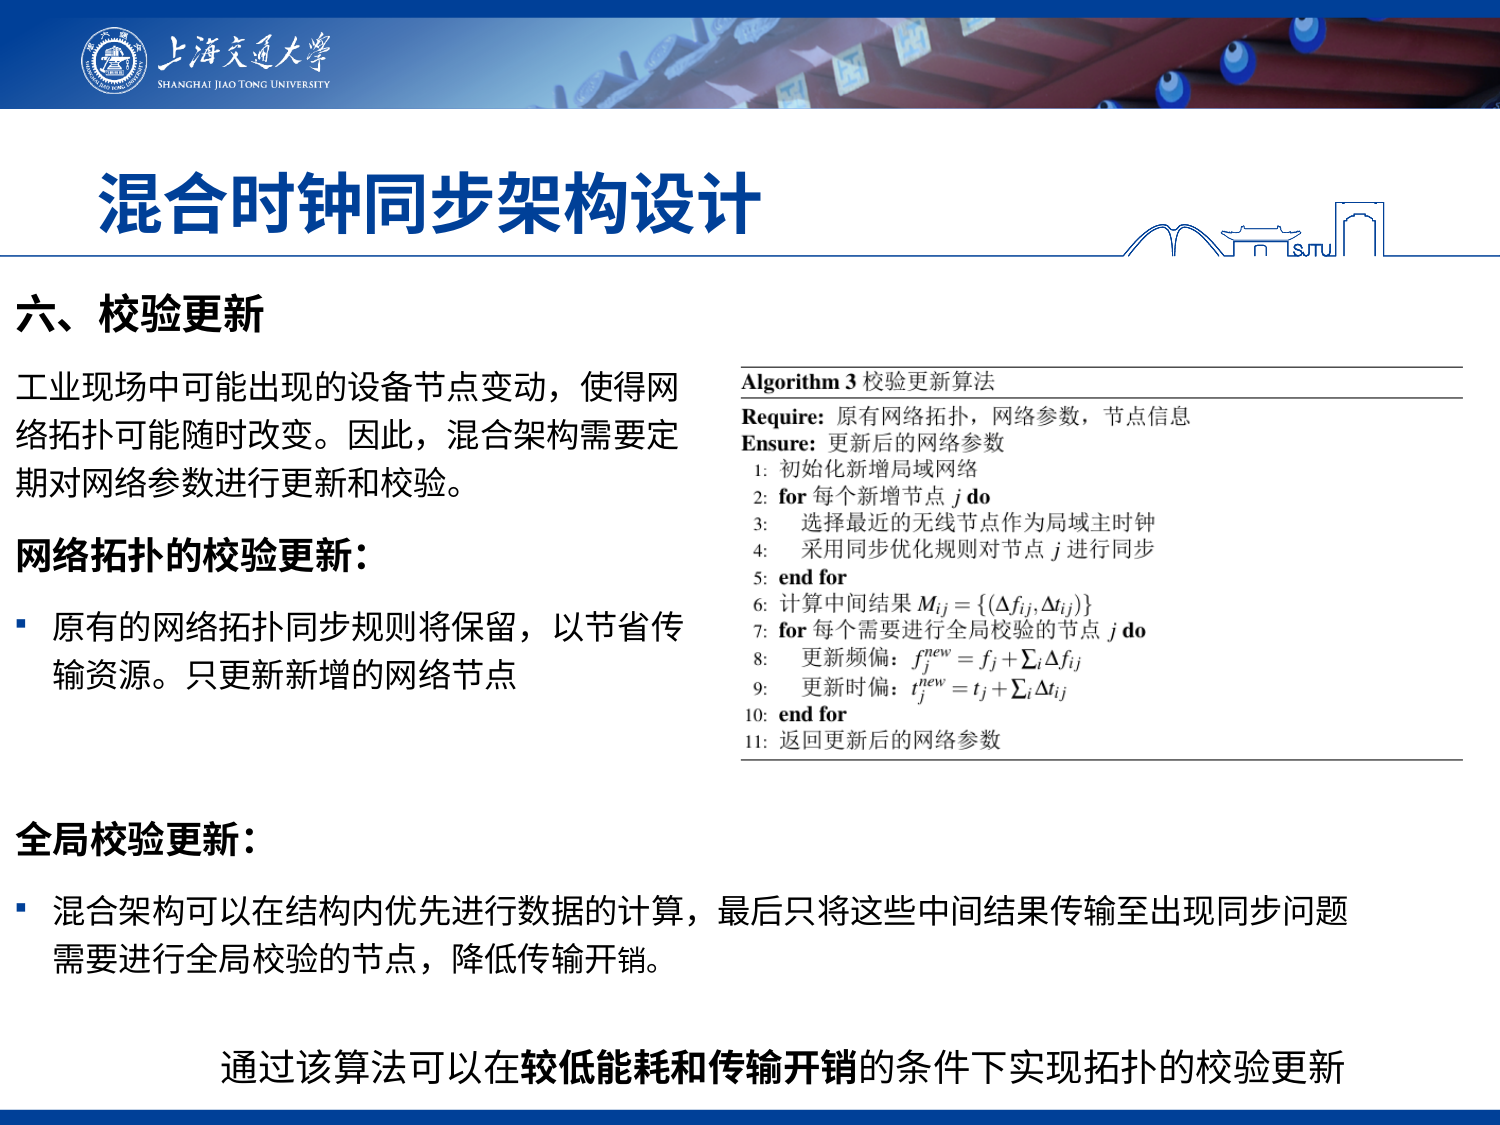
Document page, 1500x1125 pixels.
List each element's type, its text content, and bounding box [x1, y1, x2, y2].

list 六、校验更新 工业现场中可能出现的设备节点变动，使得网络拓扑可能随时改变。因此，混合架构需要定期对网络参数进行更新和校验。 网络拓扑的校验更新： 原有的网络拓扑同步规则将保留，以节省传输资源。只更新新增的网络节点 [0, 270, 700, 799]
text_box 通过该算法可以在较低能耗和传输开销的条件下实现拓扑的校验更新 [205, 1036, 1393, 1096]
picture [725, 355, 1481, 769]
text_box 全局校验更新： 混合架构可以在结构内优先进行数据的计算，最后只将这些中间结果传输至出现同步问题需要进行全局校验的节点，降低传输开销。 [0, 799, 1372, 1066]
picture [0, 18, 1500, 109]
title 混合时钟同步架构设计 [81, 159, 1455, 254]
